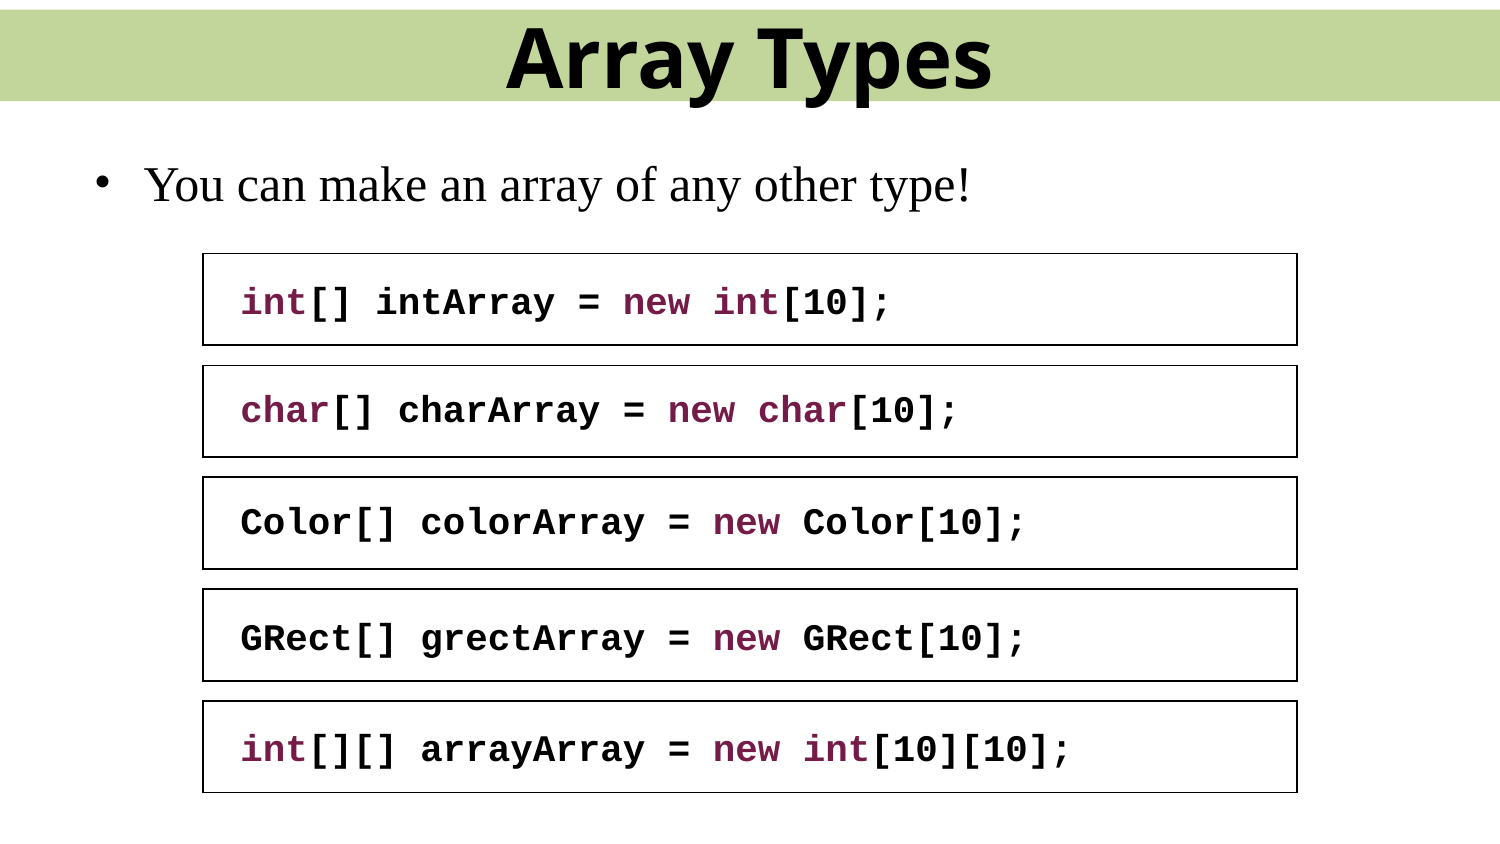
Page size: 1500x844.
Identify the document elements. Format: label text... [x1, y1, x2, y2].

text_box You can make an array of any other type! [79, 152, 1408, 212]
text_box int[][] arrayArray = new int[10][10]; [203, 700, 1297, 793]
text_box Array Types [0, 9, 1500, 102]
text_box GRect[] grectArray = new GRect[10]; [203, 589, 1297, 681]
text_box int[] intArray = new int[10]; [203, 253, 1297, 346]
text_box char[] charArray = new char[10]; [203, 365, 1297, 458]
text_box Color[] colorArray = new Color[10]; [203, 477, 1297, 569]
